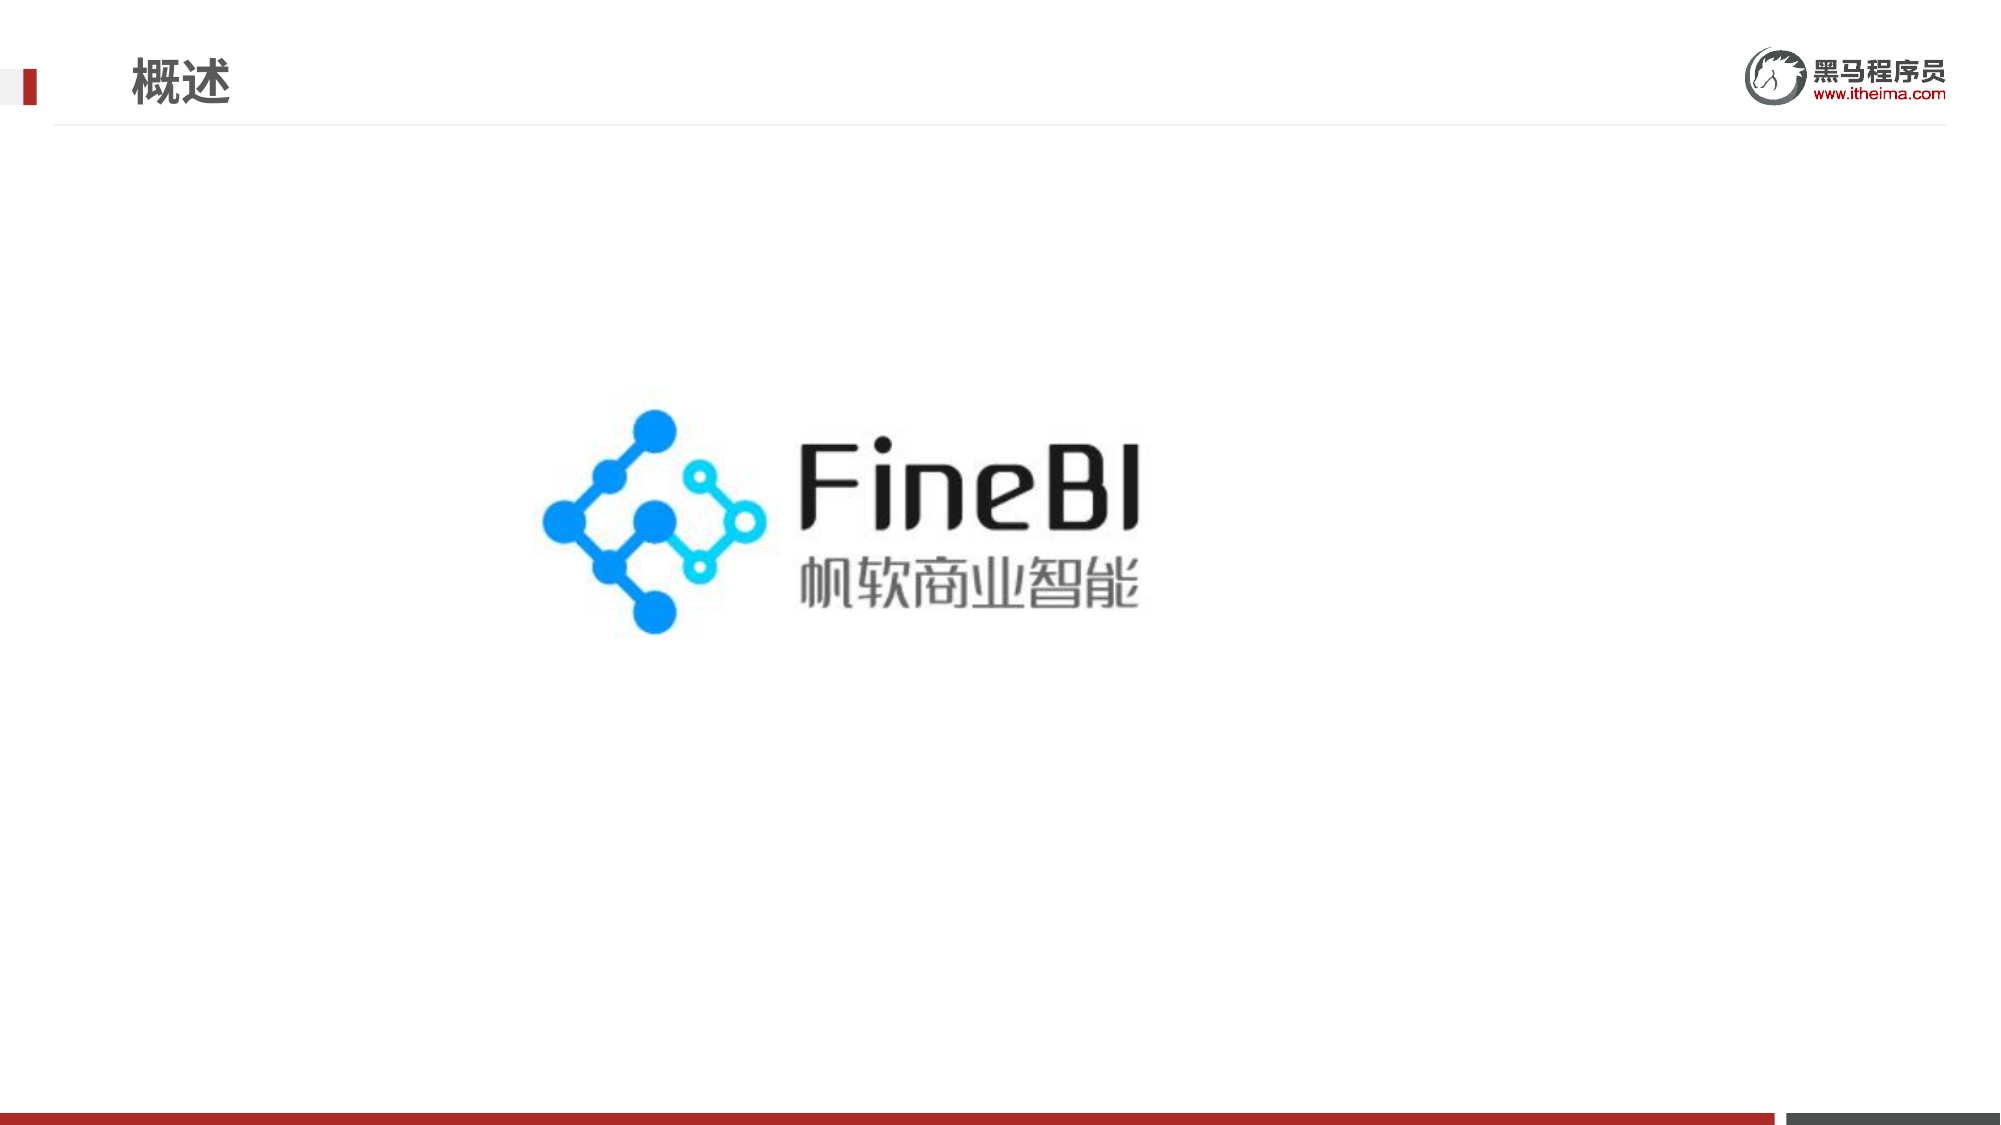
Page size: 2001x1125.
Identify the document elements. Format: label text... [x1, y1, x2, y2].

picture [412, 301, 1422, 772]
title 概述 [116, 38, 1556, 124]
picture [1744, 46, 1946, 106]
